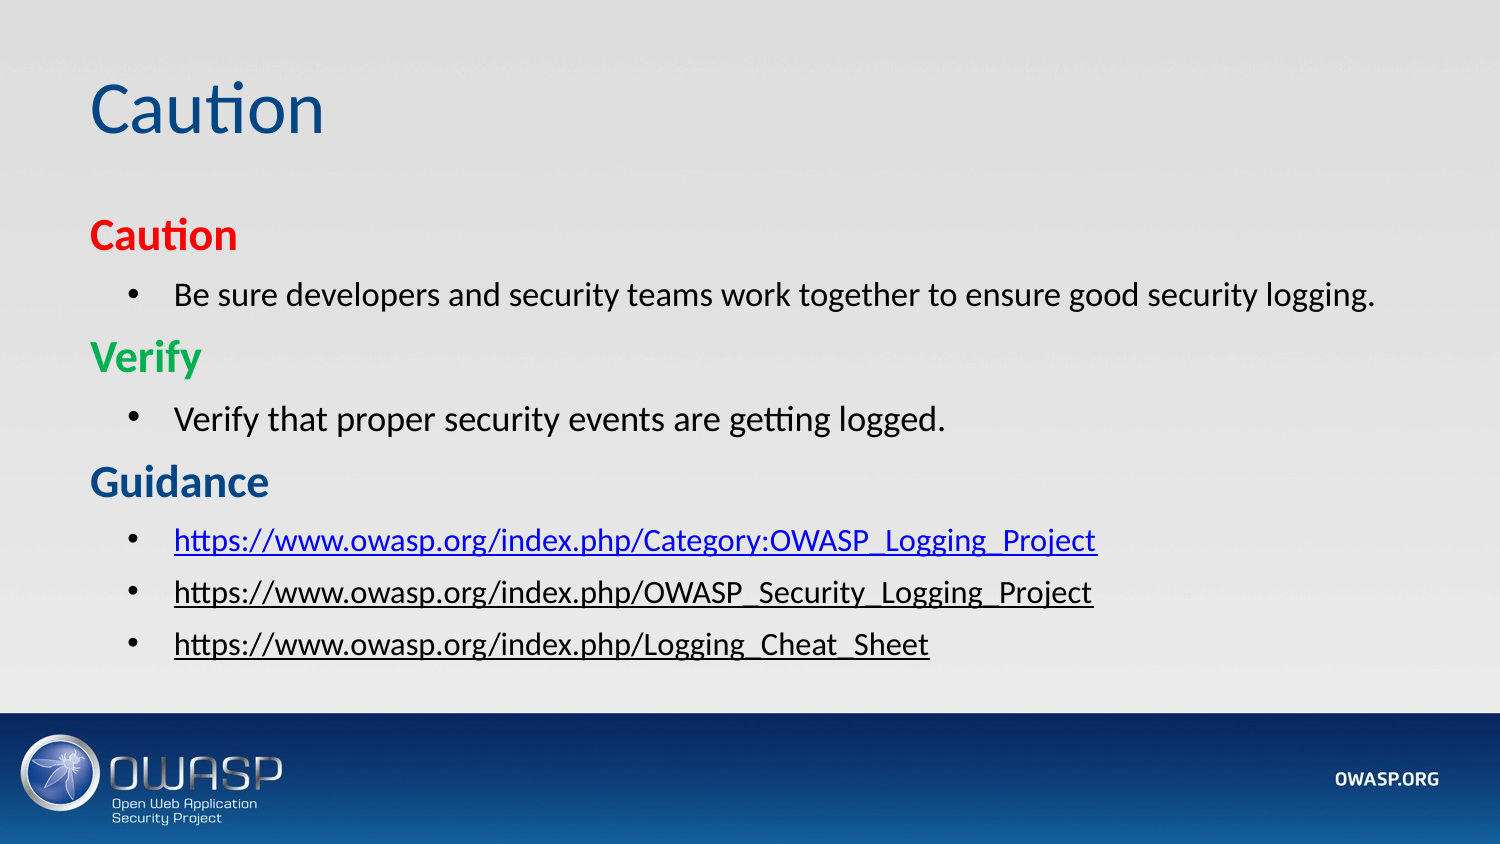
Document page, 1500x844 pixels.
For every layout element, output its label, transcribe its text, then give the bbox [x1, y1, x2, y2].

title Caution [75, 33, 1425, 175]
list Caution Be sure developers and security teams work together to ensure good security logging. Verify Verify that proper security events are getting logged. Guidance https://www.owasp.org/index.php/Category:OWASP_Logging_Project https://www.owasp.org/index.php/OWASP_Security_Logging_Project https://www.owasp.org/index.php/Logging_Cheat_Sheet [75, 196, 1425, 705]
picture [0, 0, 1500, 844]
